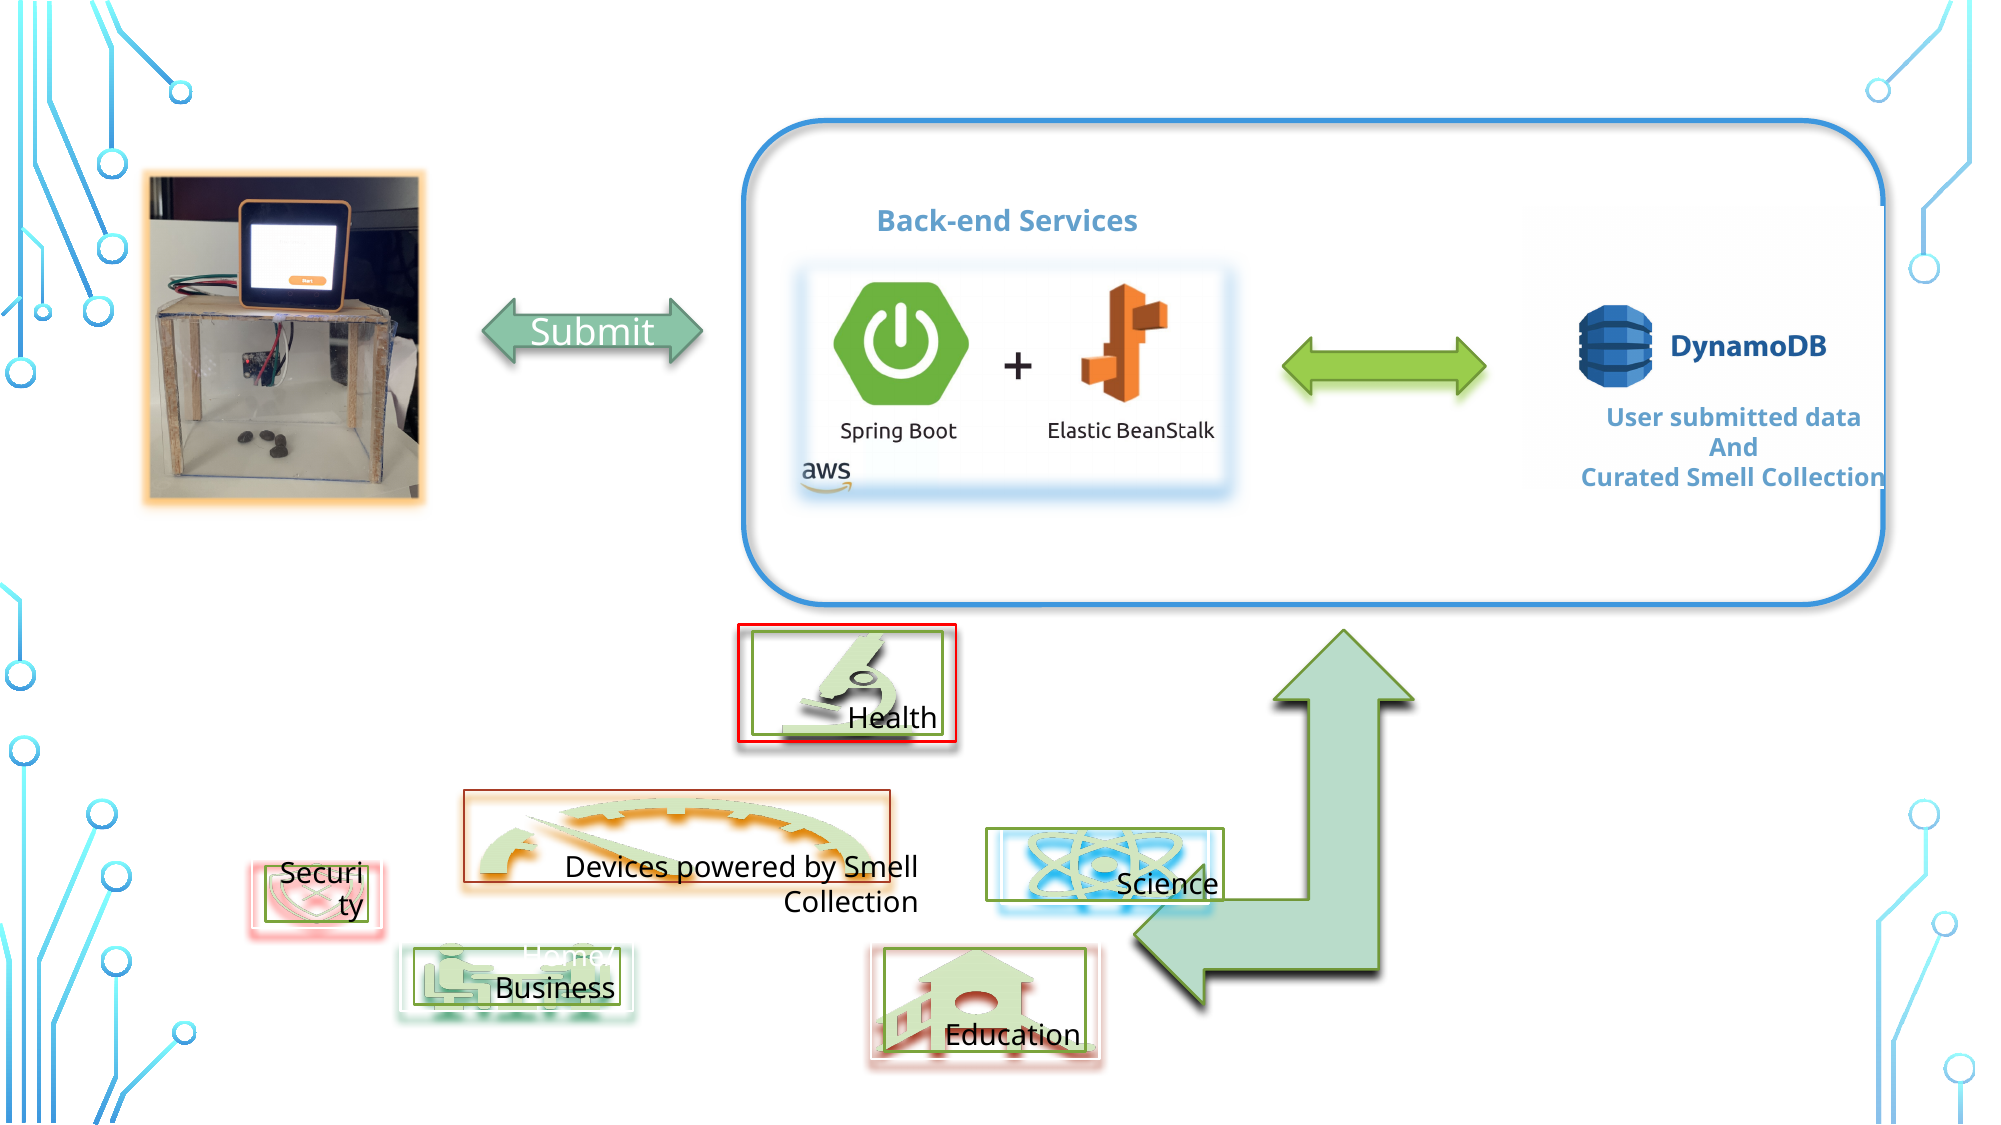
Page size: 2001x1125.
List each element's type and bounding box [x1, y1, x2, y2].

text_box [0, 120, 1884, 1060]
